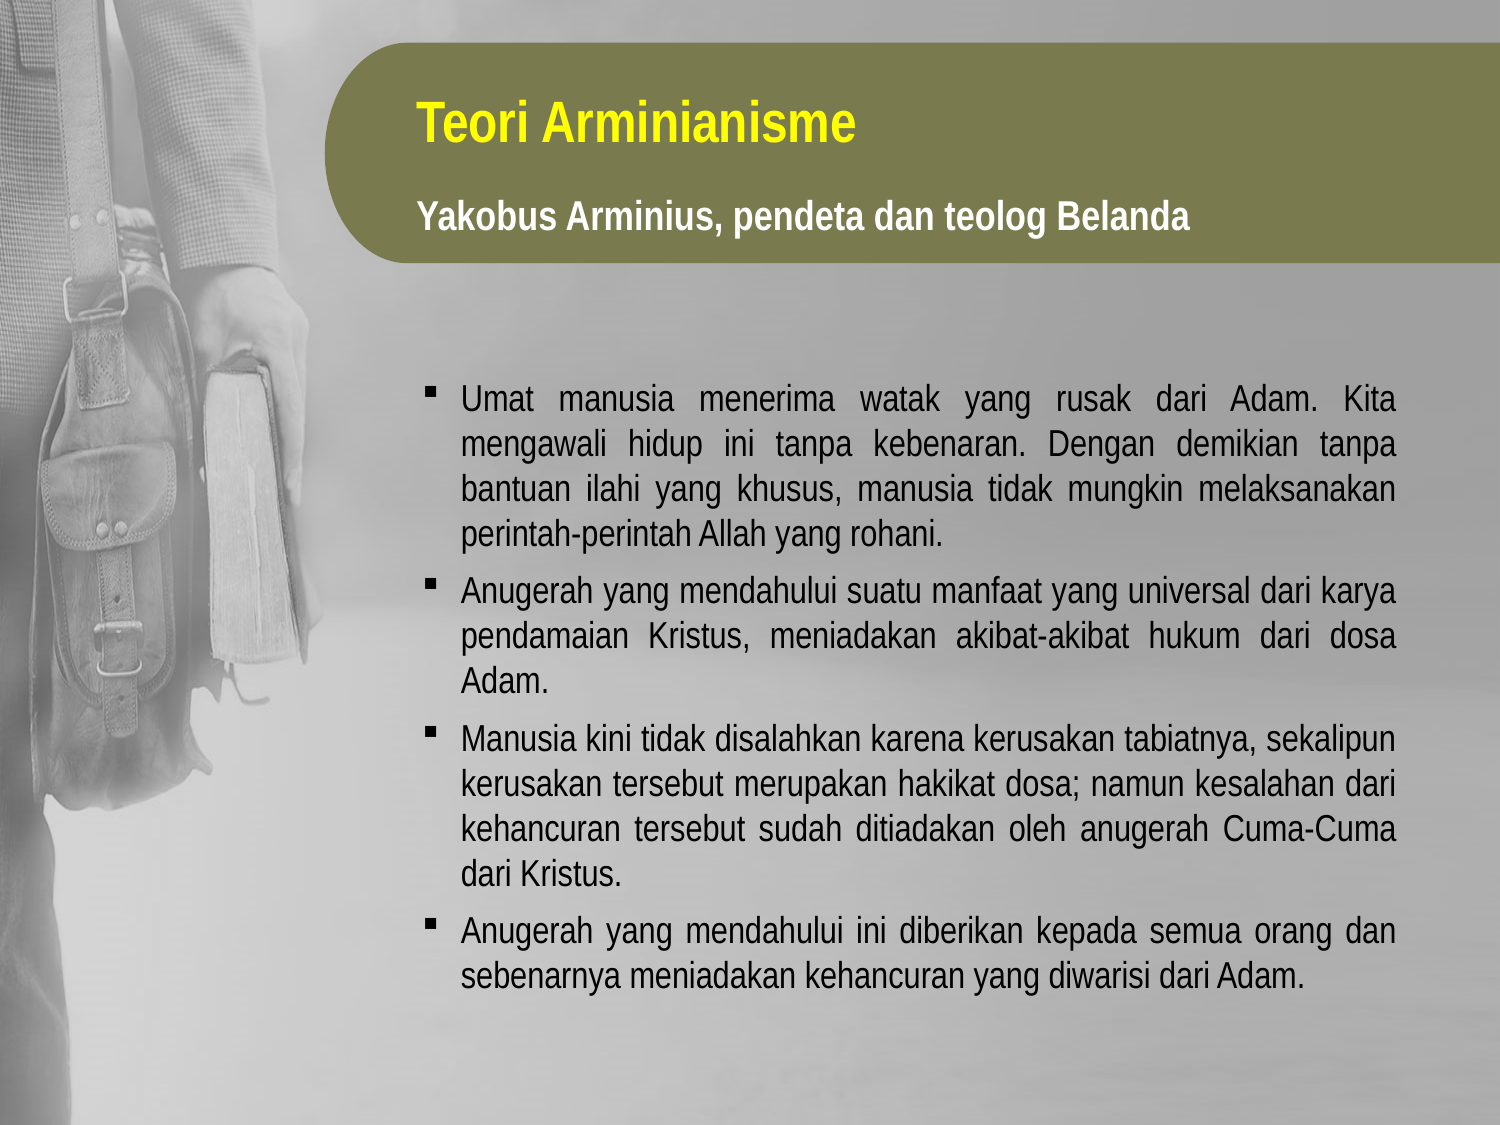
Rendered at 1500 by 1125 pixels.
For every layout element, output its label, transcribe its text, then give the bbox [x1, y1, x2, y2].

text_box Umat manusia menerima watak yang rusak dari Adam. Kita mengawali hidup ini tanpa kebenaran. Dengan demikian tanpa bantuan ilahi yang khusus, manusia tidak mungkin melaksanakan perintah-perintah Allah yang rohani. Anugerah yang mendahului suatu manfaat yang universal dari karya pendamaian Kristus, meniadakan akibat-akibat hukum dari dosa Adam. Manusia kini tidak disalahkan karena kerusakan tabiatnya, sekalipun kerusakan tersebut merupakan hakikat dosa; namun kesalahan dari kehancuran tersebut sudah ditiadakan oleh anugerah Cuma-Cuma dari Kristus. Anugerah yang mendahului ini diberikan kepada semua orang dan sebenarnya meniadakan kehancuran yang diwarisi dari Adam. [407, 366, 1412, 1004]
list Teori Arminianisme [401, 56, 1500, 182]
list Yakobus Arminius, pendeta dan teolog Belanda [401, 182, 1500, 246]
